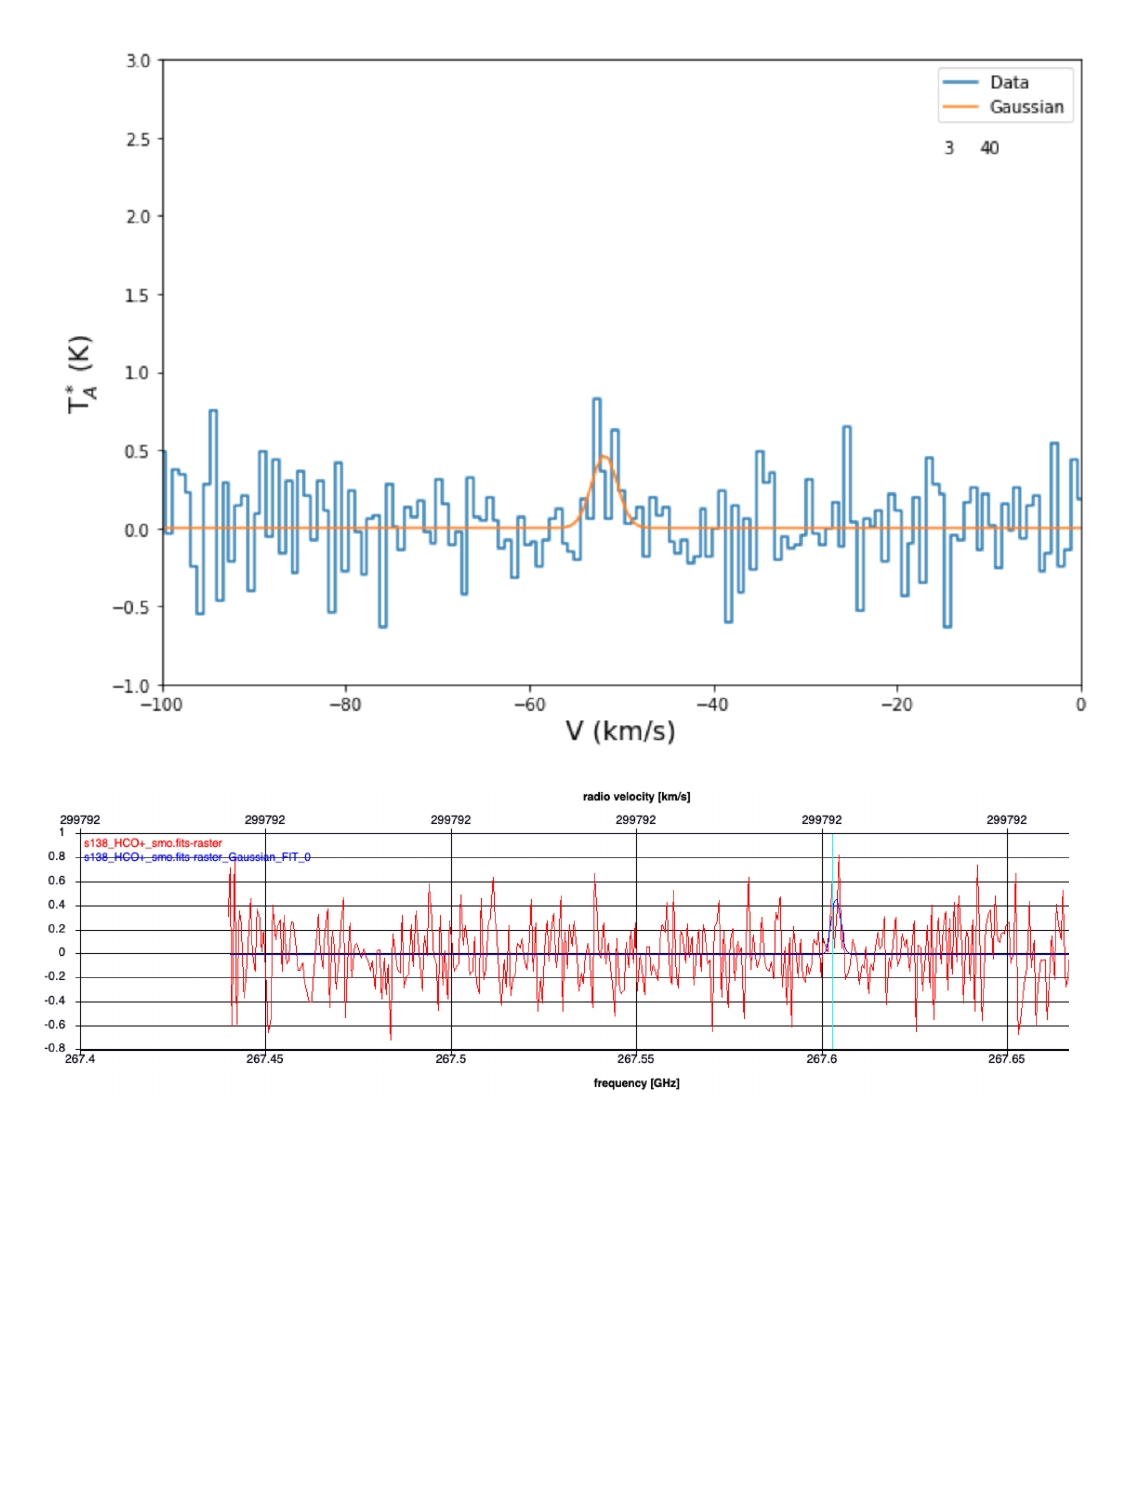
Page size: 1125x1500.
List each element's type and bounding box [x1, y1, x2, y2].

picture [22, 34, 1115, 754]
picture [14, 791, 1069, 1098]
